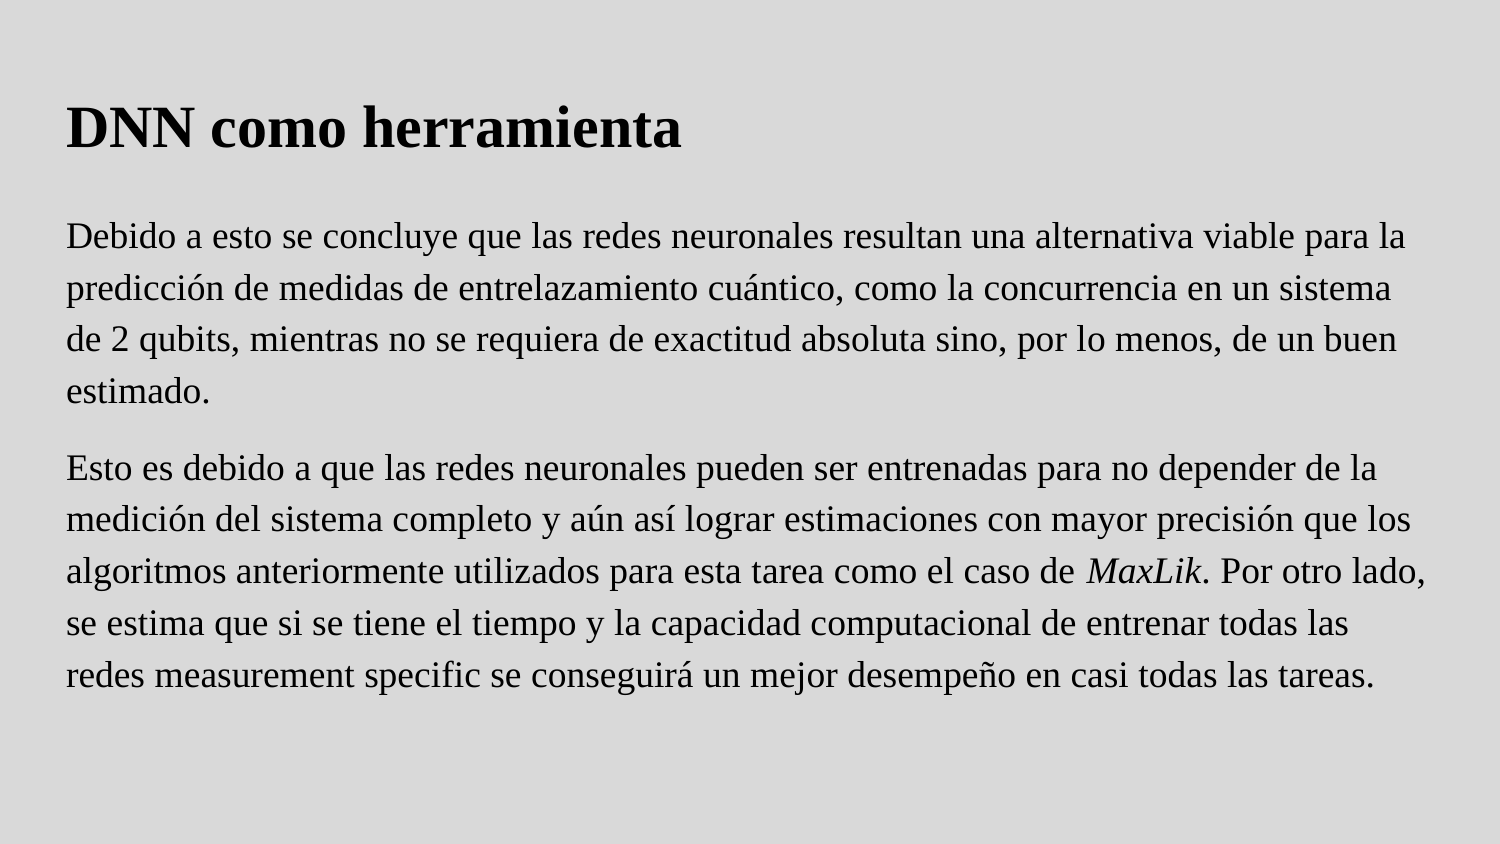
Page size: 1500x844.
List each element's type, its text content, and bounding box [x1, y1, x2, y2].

title DNN como herramienta [51, 72, 1449, 176]
list Debido a esto se concluye que las redes neuronales resultan una alternativa viable para la predicción de medidas de entrelazamiento cuántico, como la concurrencia en un sistema de 2 qubits, mientras no se requiera de exactitud absoluta sino, por lo menos, de un buen estimado. Esto es debido a que las redes neuronales pueden ser entrenadas para no depender de la medición del sistema completo y aún así lograr estimaciones con mayor precisión que los algoritmos anteriormente utilizados para esta tarea como el caso de MaxLik. Por otro lado, se estima que si se tiene el tiempo y la capacidad computacional de entrenar todas las redes measurement specific se conseguirá un mejor desempeño en casi todas las tareas. [51, 189, 1449, 750]
